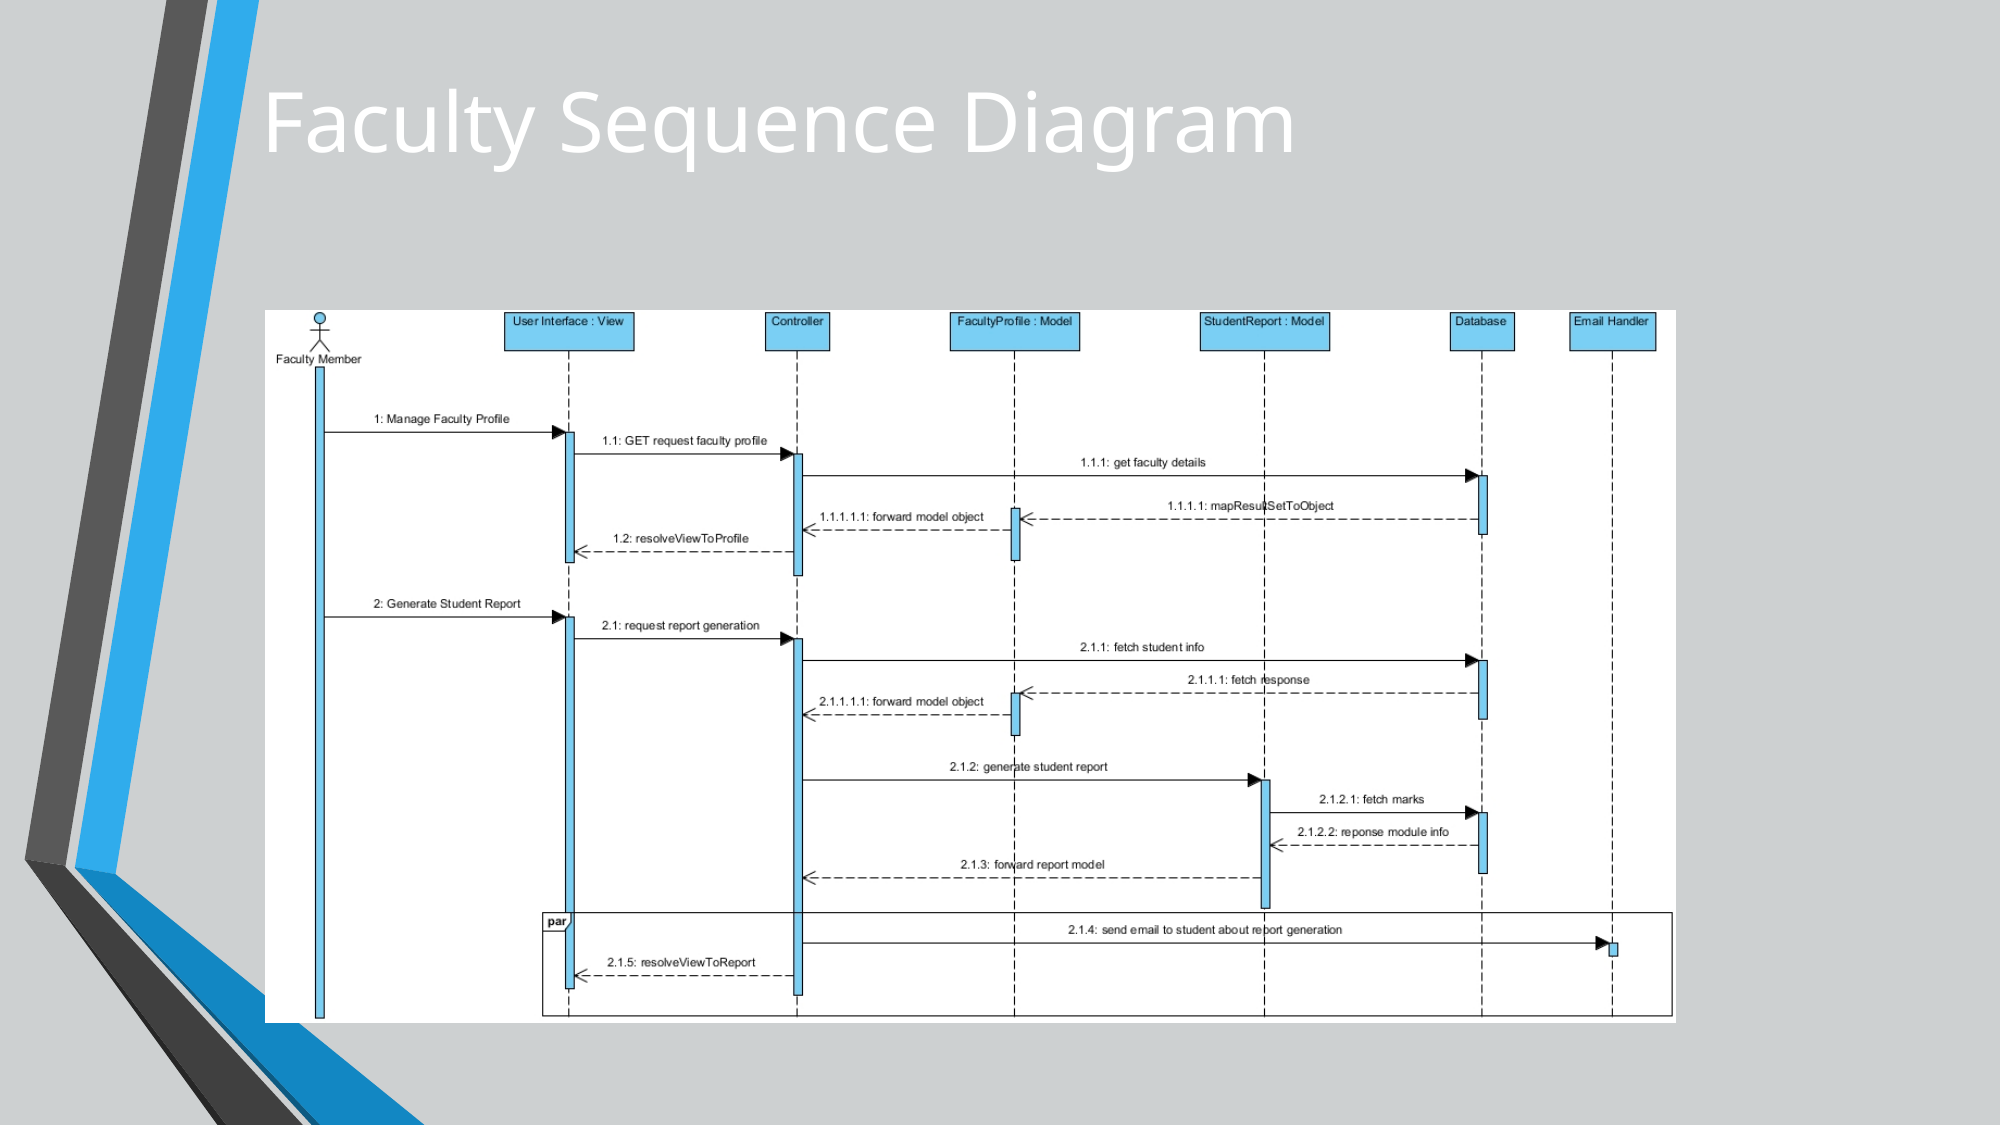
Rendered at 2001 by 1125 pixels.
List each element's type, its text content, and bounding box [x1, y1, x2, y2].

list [265, 310, 1677, 1024]
title Faculty Sequence Diagram [246, 34, 1890, 205]
